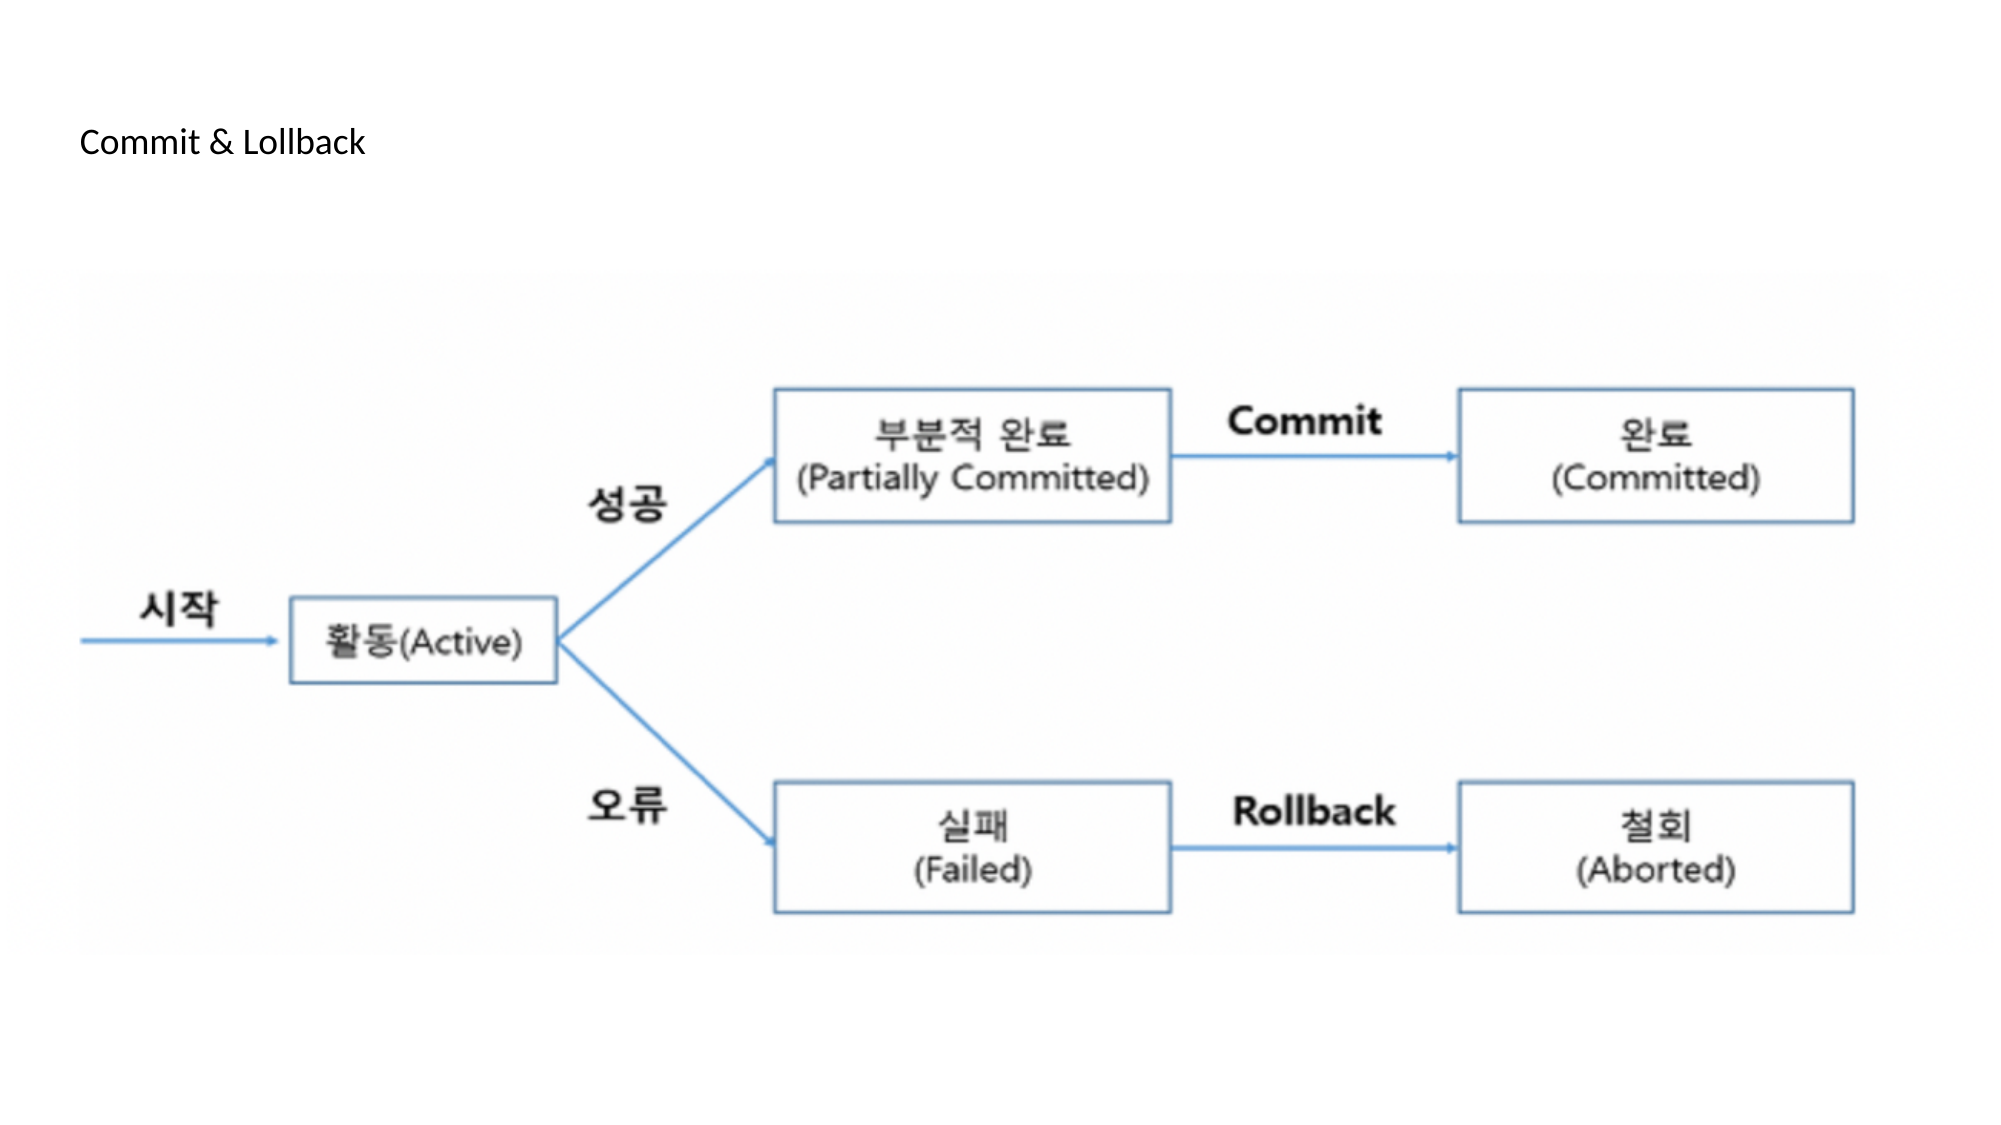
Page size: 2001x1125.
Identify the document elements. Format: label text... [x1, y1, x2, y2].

picture [6, 269, 1994, 955]
text_box Commit & Lollback [64, 109, 605, 170]
